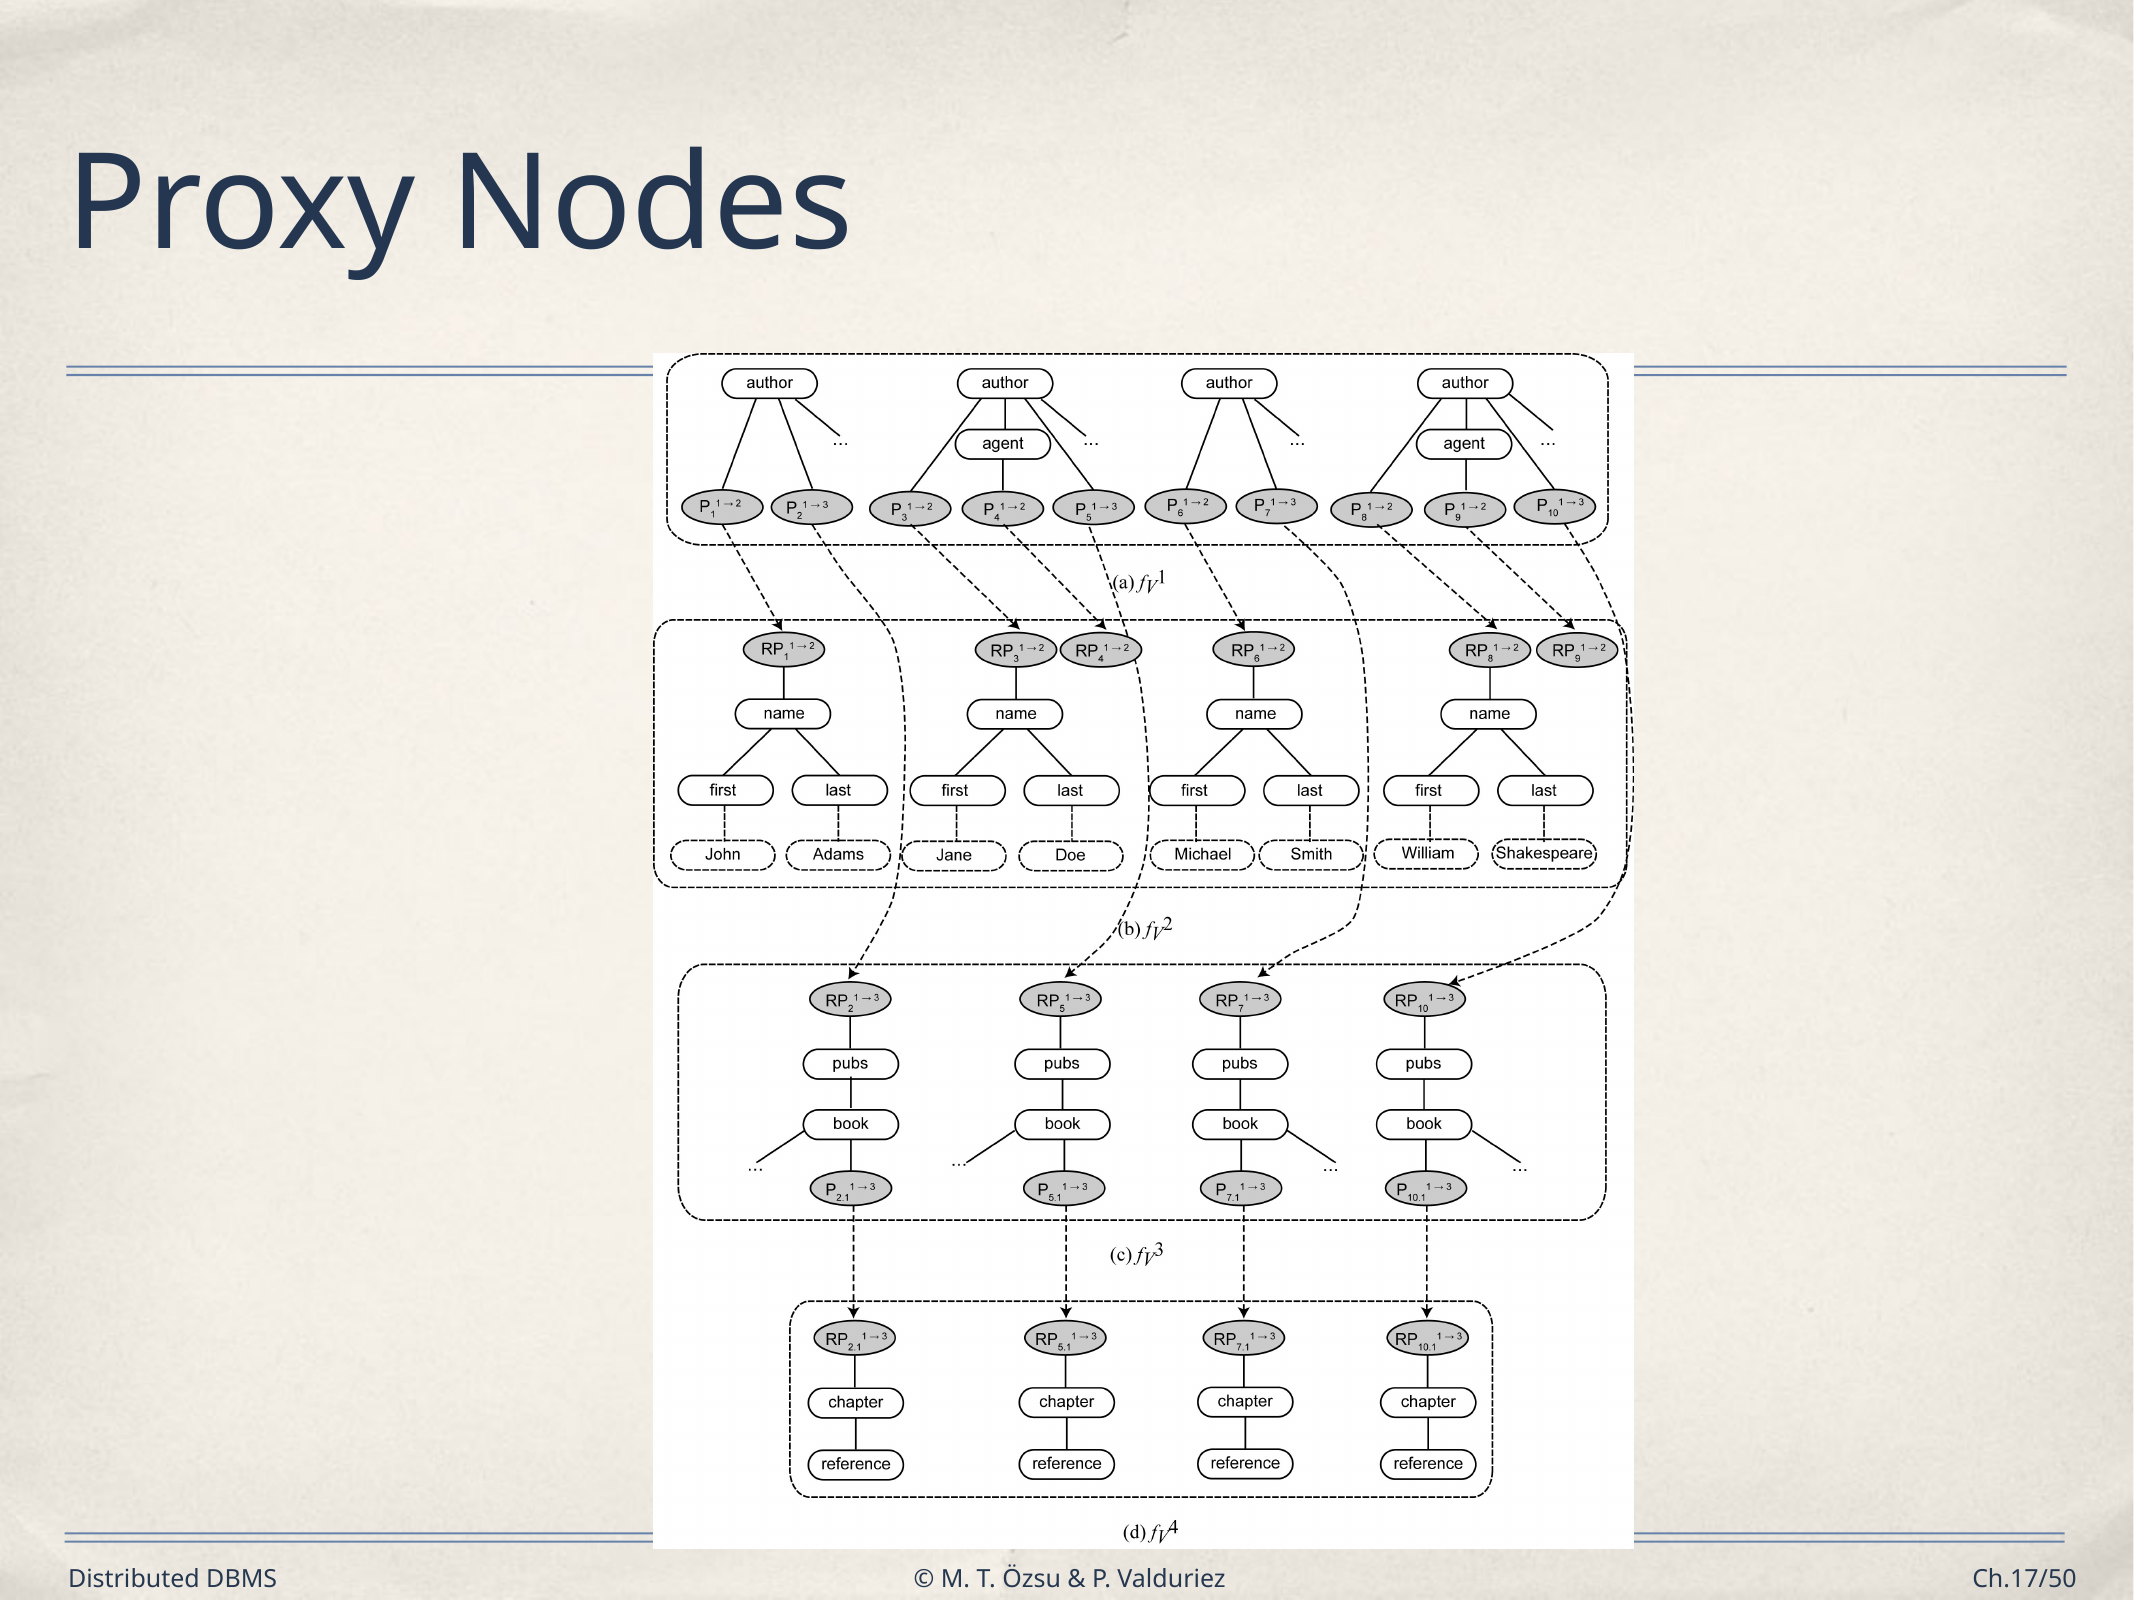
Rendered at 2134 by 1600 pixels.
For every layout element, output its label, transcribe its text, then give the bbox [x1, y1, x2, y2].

title Proxy Nodes [58, 72, 2075, 338]
picture [0, 0, 2134, 1600]
